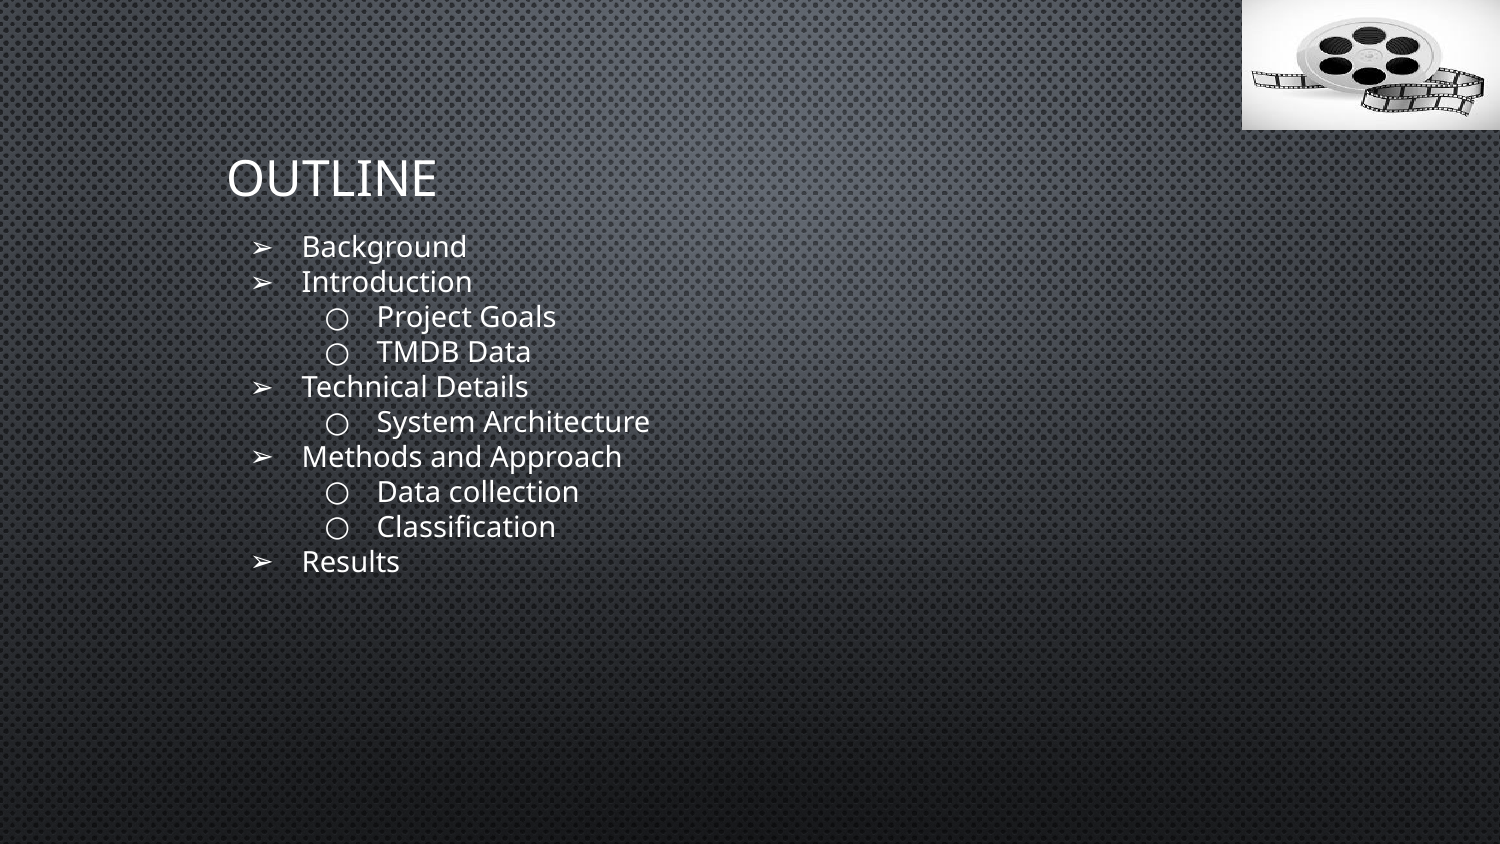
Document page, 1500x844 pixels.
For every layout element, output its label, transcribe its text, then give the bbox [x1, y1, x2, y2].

subtitle Background Introduction Project Goals TMDB Data Technical Details System Architecture Methods and Approach Data collection Classification Results [215, 217, 1283, 713]
picture [0, 0, 1500, 844]
title OUTLINE [215, 75, 1283, 217]
